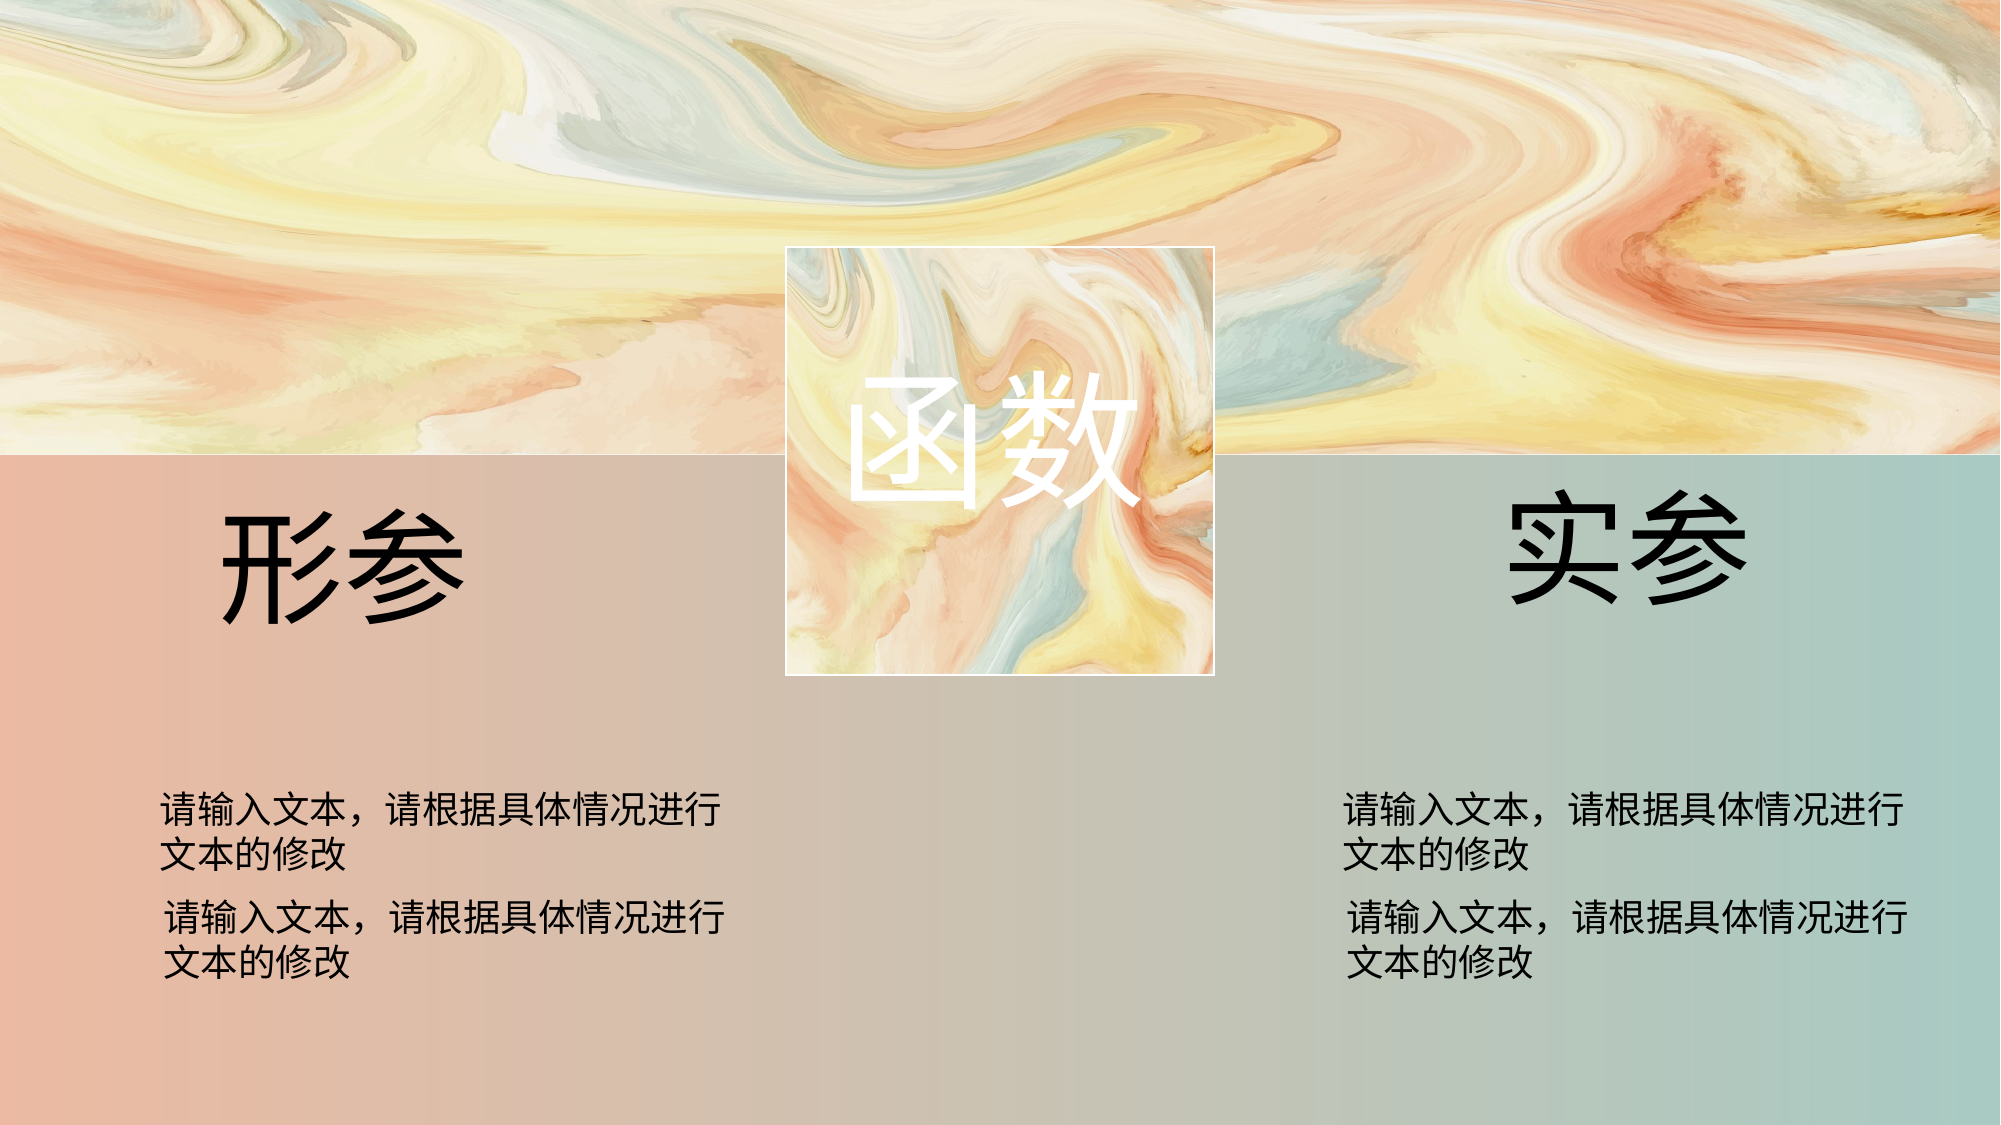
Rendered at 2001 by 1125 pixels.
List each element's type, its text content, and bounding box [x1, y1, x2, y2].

text_box 请输入文本，请根据具体情况进行文本的修改 [148, 886, 748, 992]
text_box 实参 [1487, 463, 1767, 629]
text_box [785, 246, 1215, 676]
text_box 请输入文本，请根据具体情况进行文本的修改 [1331, 886, 1931, 992]
text_box 请输入文本，请根据具体情况进行文本的修改 [1327, 778, 1927, 883]
text_box 形参 [204, 481, 484, 647]
text_box 请输入文本，请根据具体情况进行文本的修改 [144, 778, 744, 883]
text_box 函数 [824, 340, 1161, 536]
text_box [0, 0, 2000, 456]
